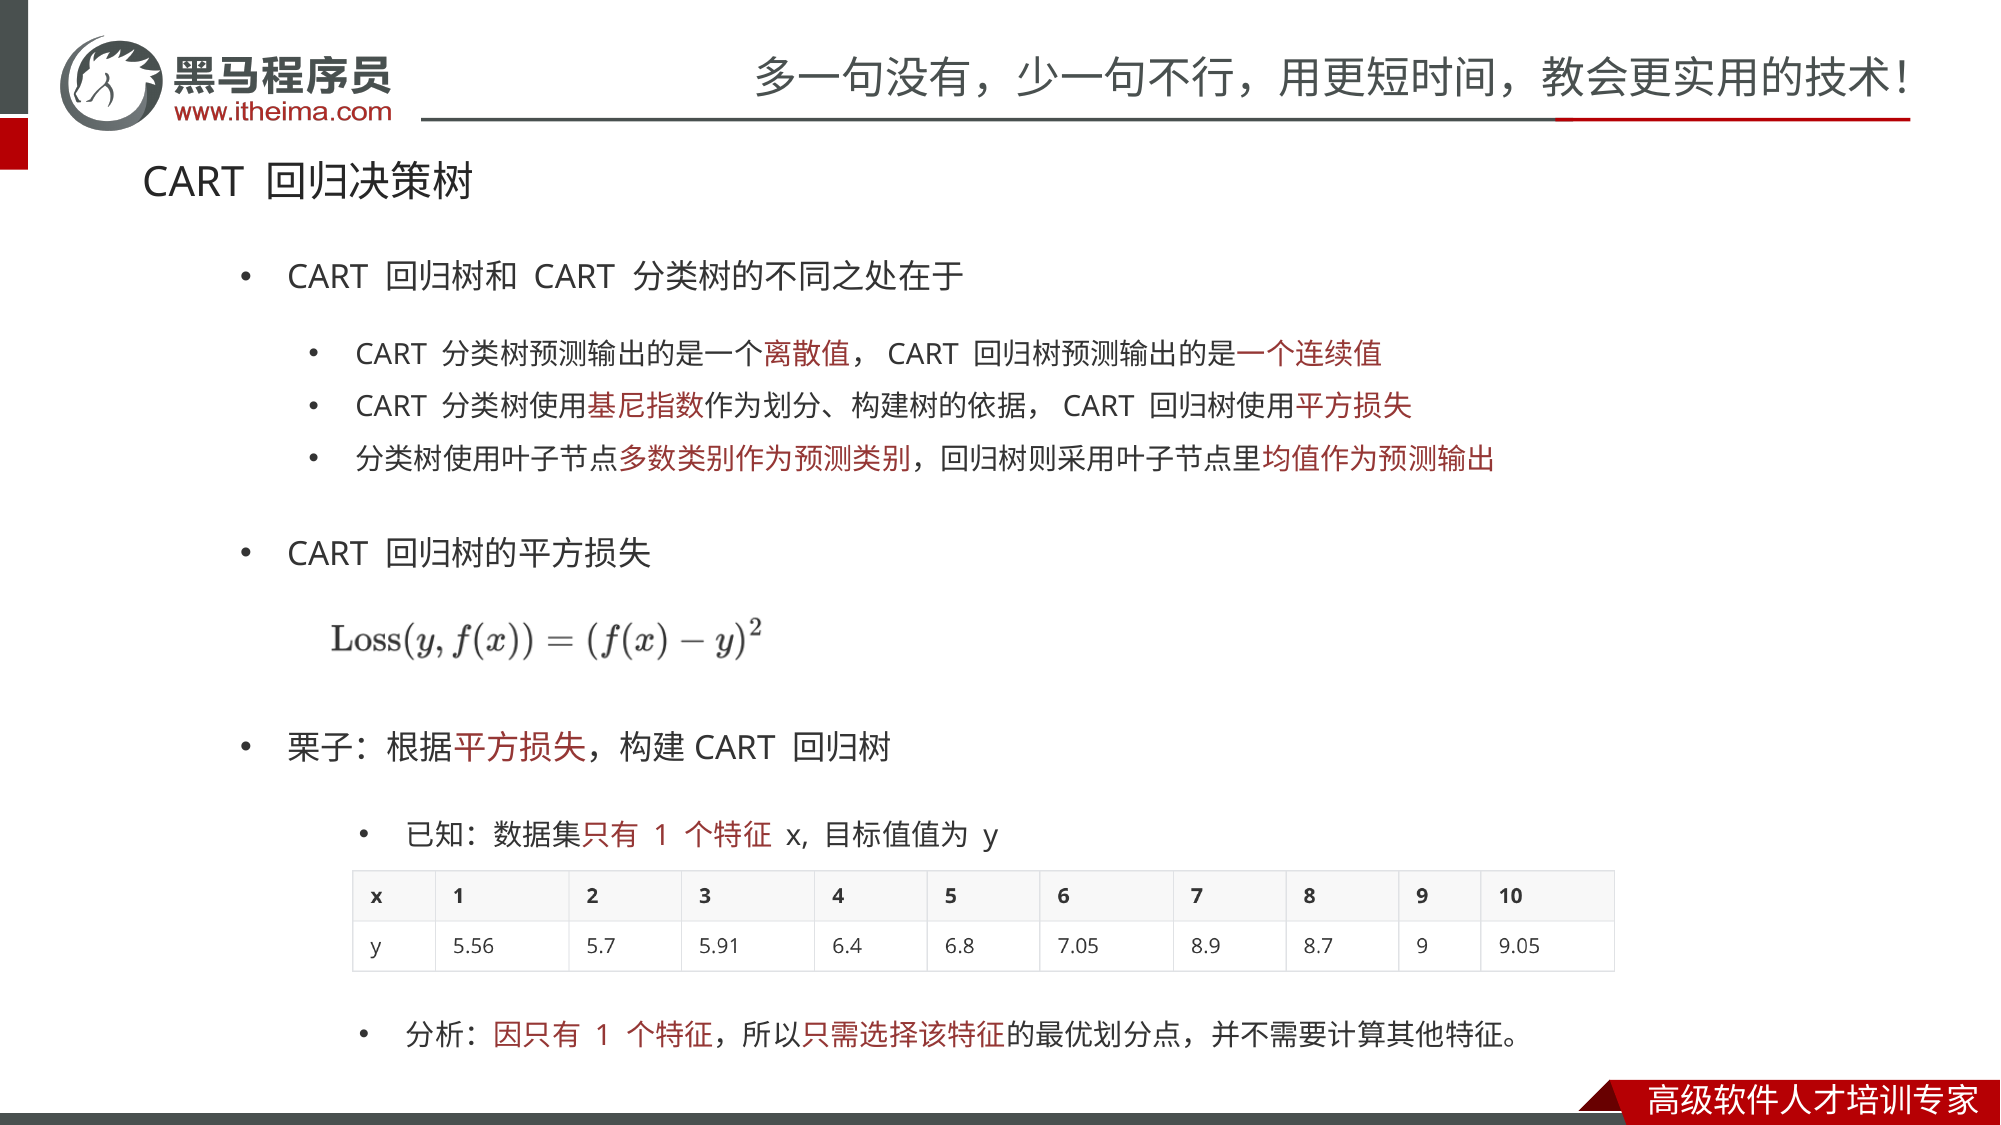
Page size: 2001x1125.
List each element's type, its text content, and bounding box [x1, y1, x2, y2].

text_box CART 回归树的平方损失 [225, 505, 876, 588]
text_box CART 回归树和 CART 分类树的不同之处在于 [225, 228, 1356, 311]
text_box CART 分类树预测输出的是一个离散值，CART 回归树预测输出的是一个连续值 CART 分类树使用基尼指数作为划分、构建树的依据，CART 回归树使用平方损失 分类树使用叶子节点多数类别作为预测类别，回归树则采用叶子节点里均值作为预测输出 [293, 310, 1598, 483]
title CART 回归决策树 [116, 137, 1177, 223]
text_box 已知：数据集只有 1 个特征 x, 目标值值为 y [344, 791, 1620, 859]
picture [343, 867, 1620, 976]
picture [14, 0, 453, 179]
text_box 栗子：根据平方损失，构建CART 回归树 [225, 698, 1056, 781]
text_box 分析：因只有 1 个特征，所以只需选择该特征的最优划分点，并不需要计算其他特征。 [344, 991, 1598, 1059]
picture [293, 582, 780, 690]
